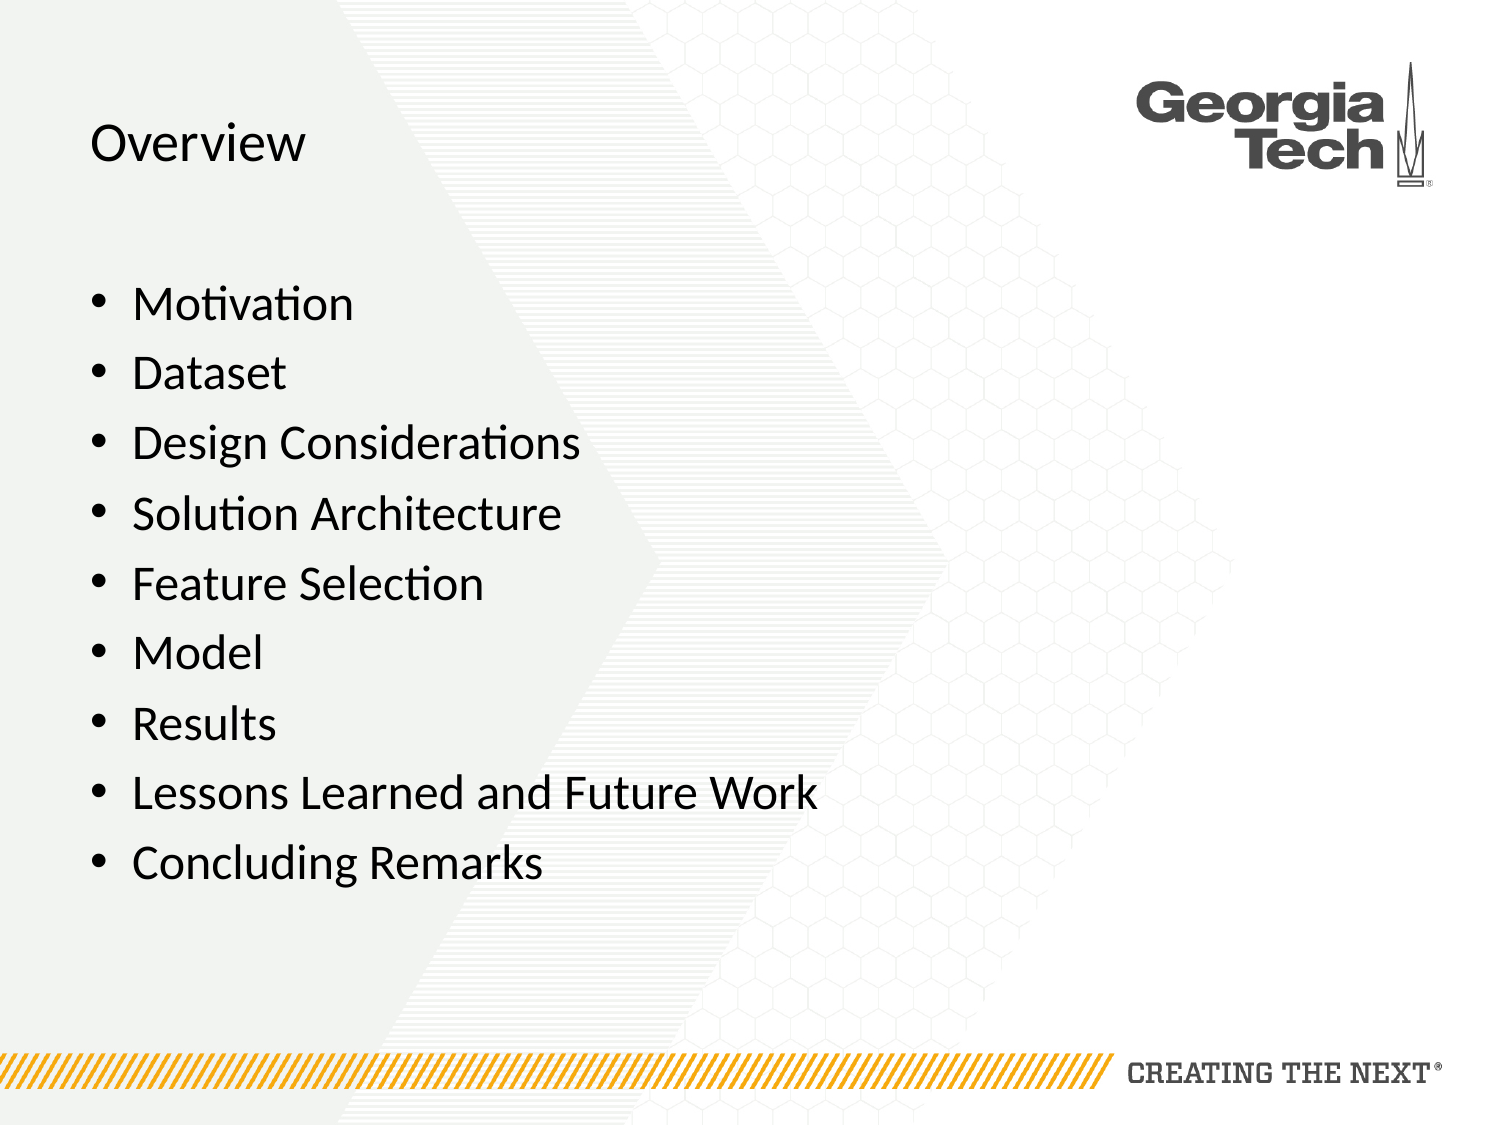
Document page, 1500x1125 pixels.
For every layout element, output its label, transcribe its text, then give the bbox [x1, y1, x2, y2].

picture [0, 0, 1500, 1125]
title Overview [75, 45, 1075, 233]
list Motivation Dataset Design Considerations Solution Architecture Feature Selection Model Results Lessons Learned and Future Work Concluding Remarks [75, 262, 1425, 1005]
